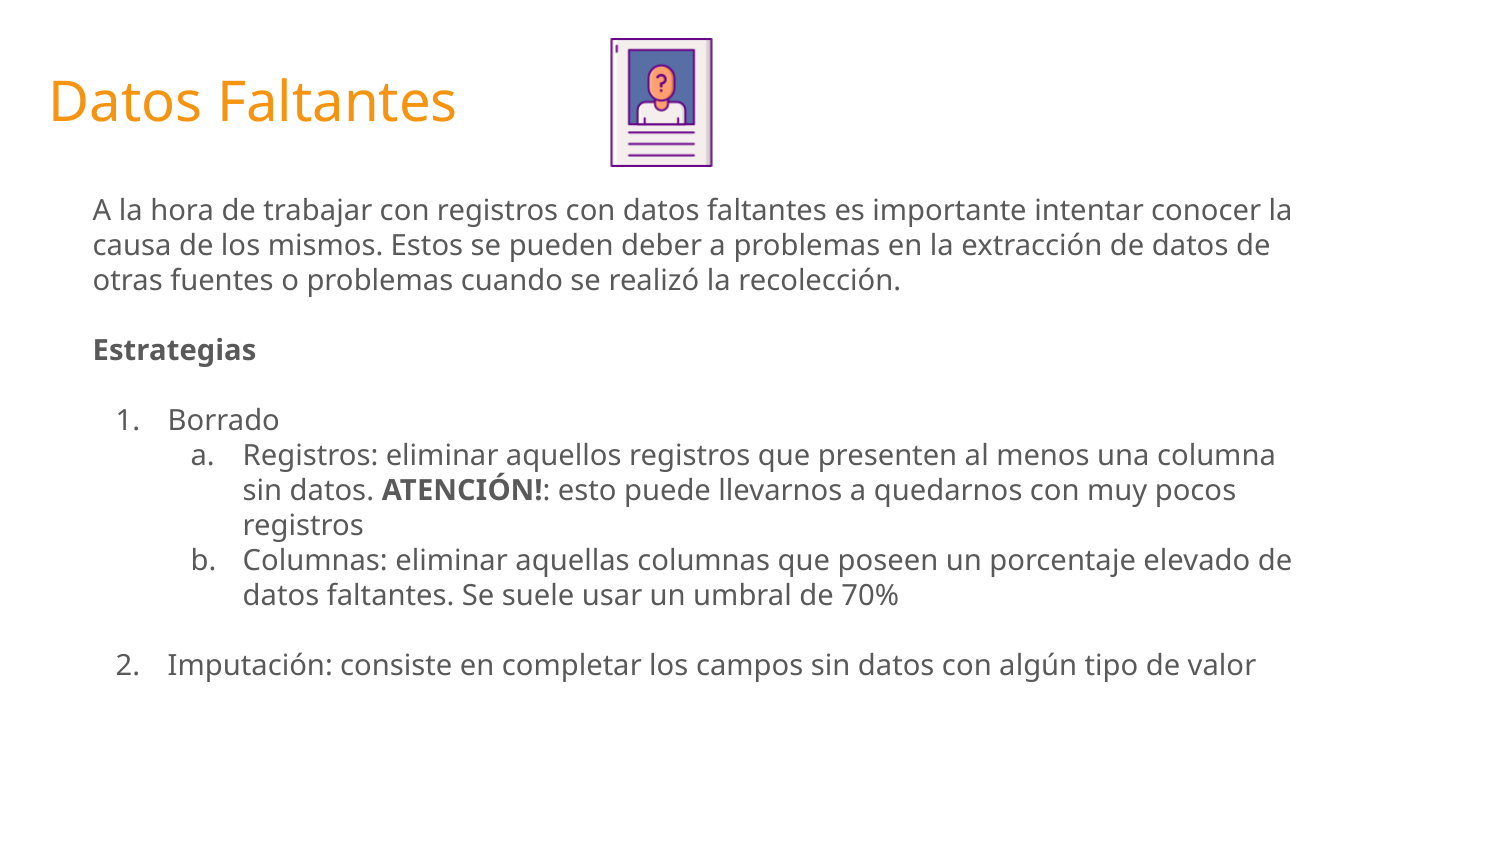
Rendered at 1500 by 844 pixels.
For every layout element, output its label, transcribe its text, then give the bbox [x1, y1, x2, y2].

picture [595, 36, 727, 168]
text_box Datos Faltantes [33, 17, 1088, 148]
text_box A la hora de trabajar con registros con datos faltantes es importante intentar conocer la causa de los mismos. Estos se pueden deber a problemas en la extracción de datos de otras fuentes o problemas cuando se realizó la recolección. Estrategias Borrado Registros: eliminar aquellos registros que presenten al menos una columna sin datos. ATENCIÓN!: esto puede llevarnos a quedarnos con muy pocos registros Columnas: eliminar aquellas columnas que poseen un porcentaje elevado de datos faltantes. Se suele usar un umbral de 70% Imputación: consiste en completar los campos sin datos con algún tipo de valor [77, 176, 1324, 703]
